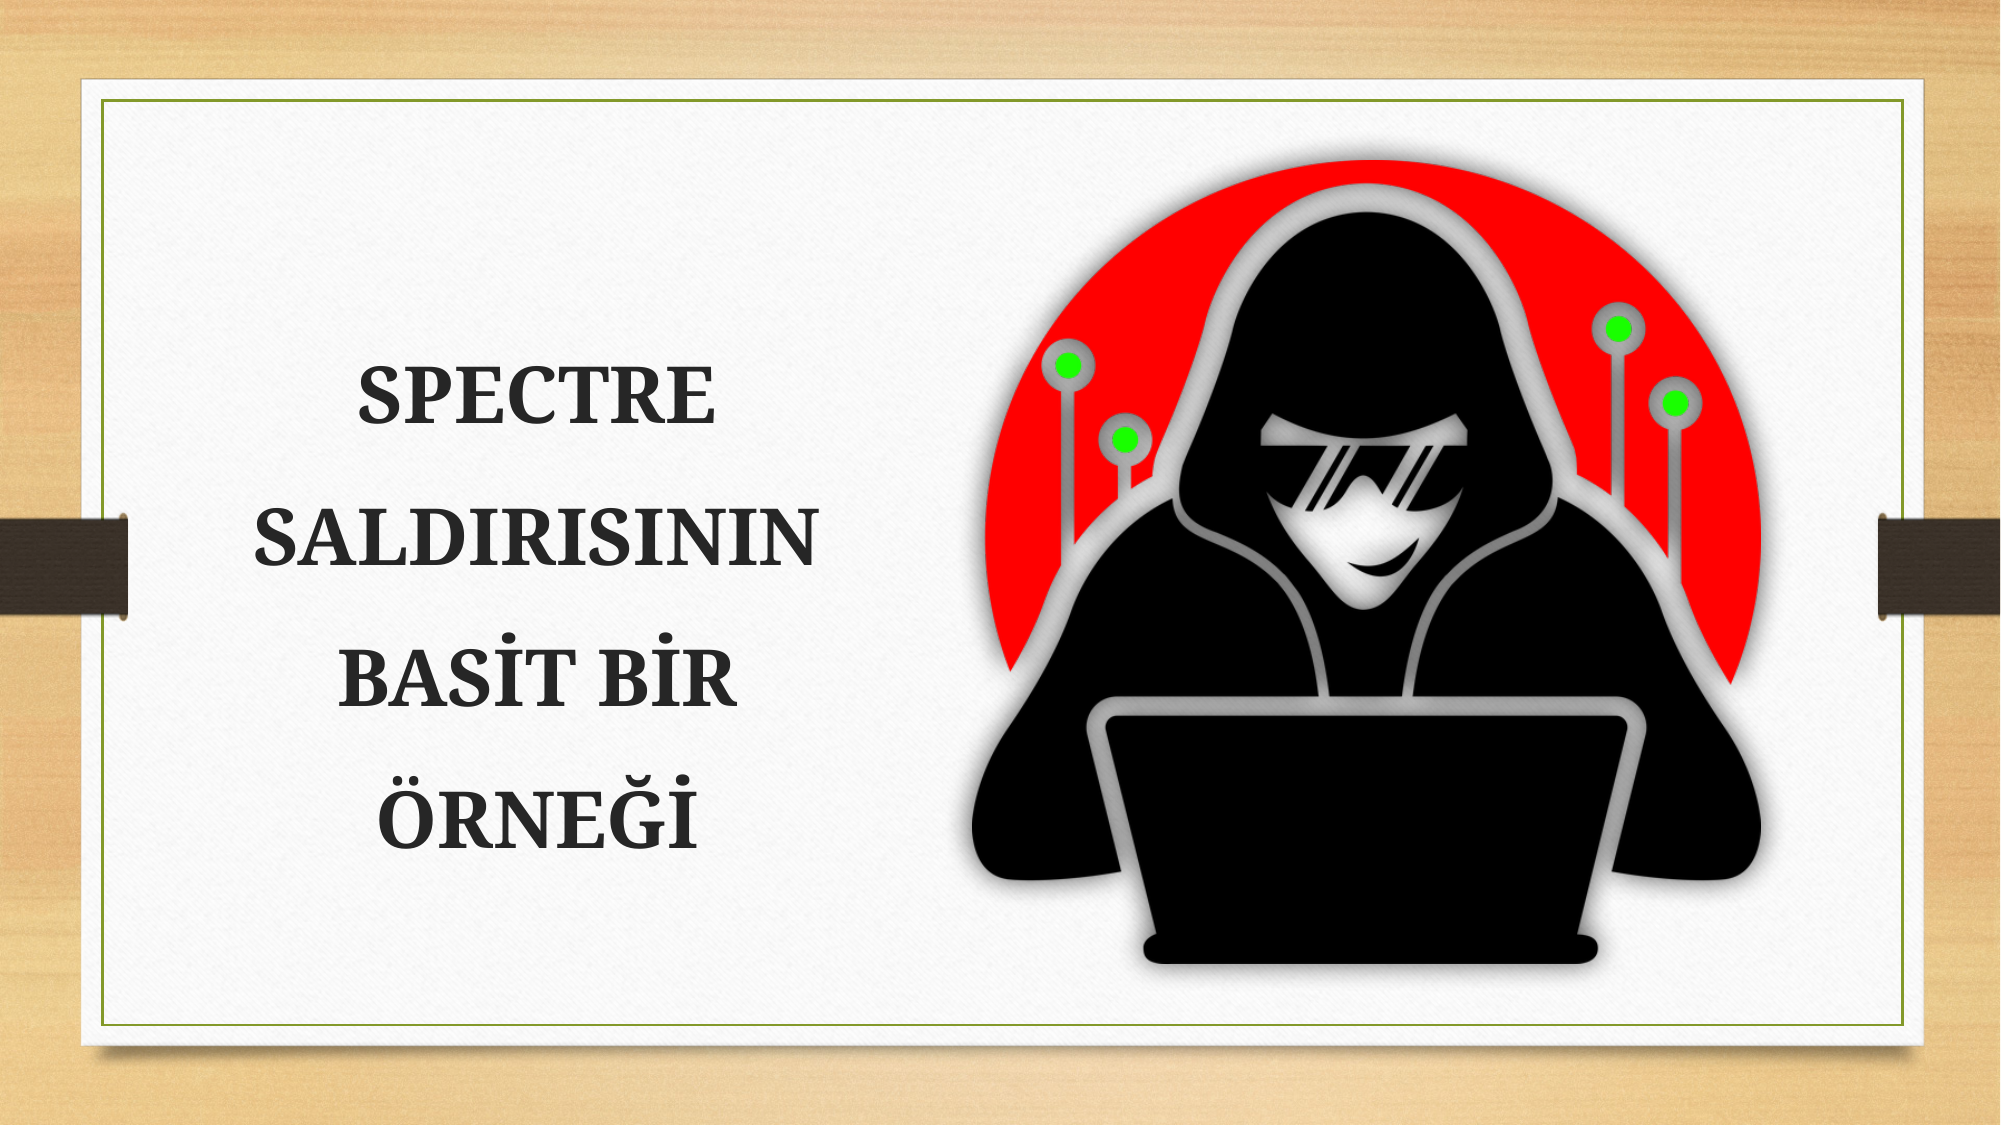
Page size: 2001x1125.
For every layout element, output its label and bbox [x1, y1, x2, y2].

picture [971, 160, 1762, 964]
text_box [0, 0, 2000, 1125]
